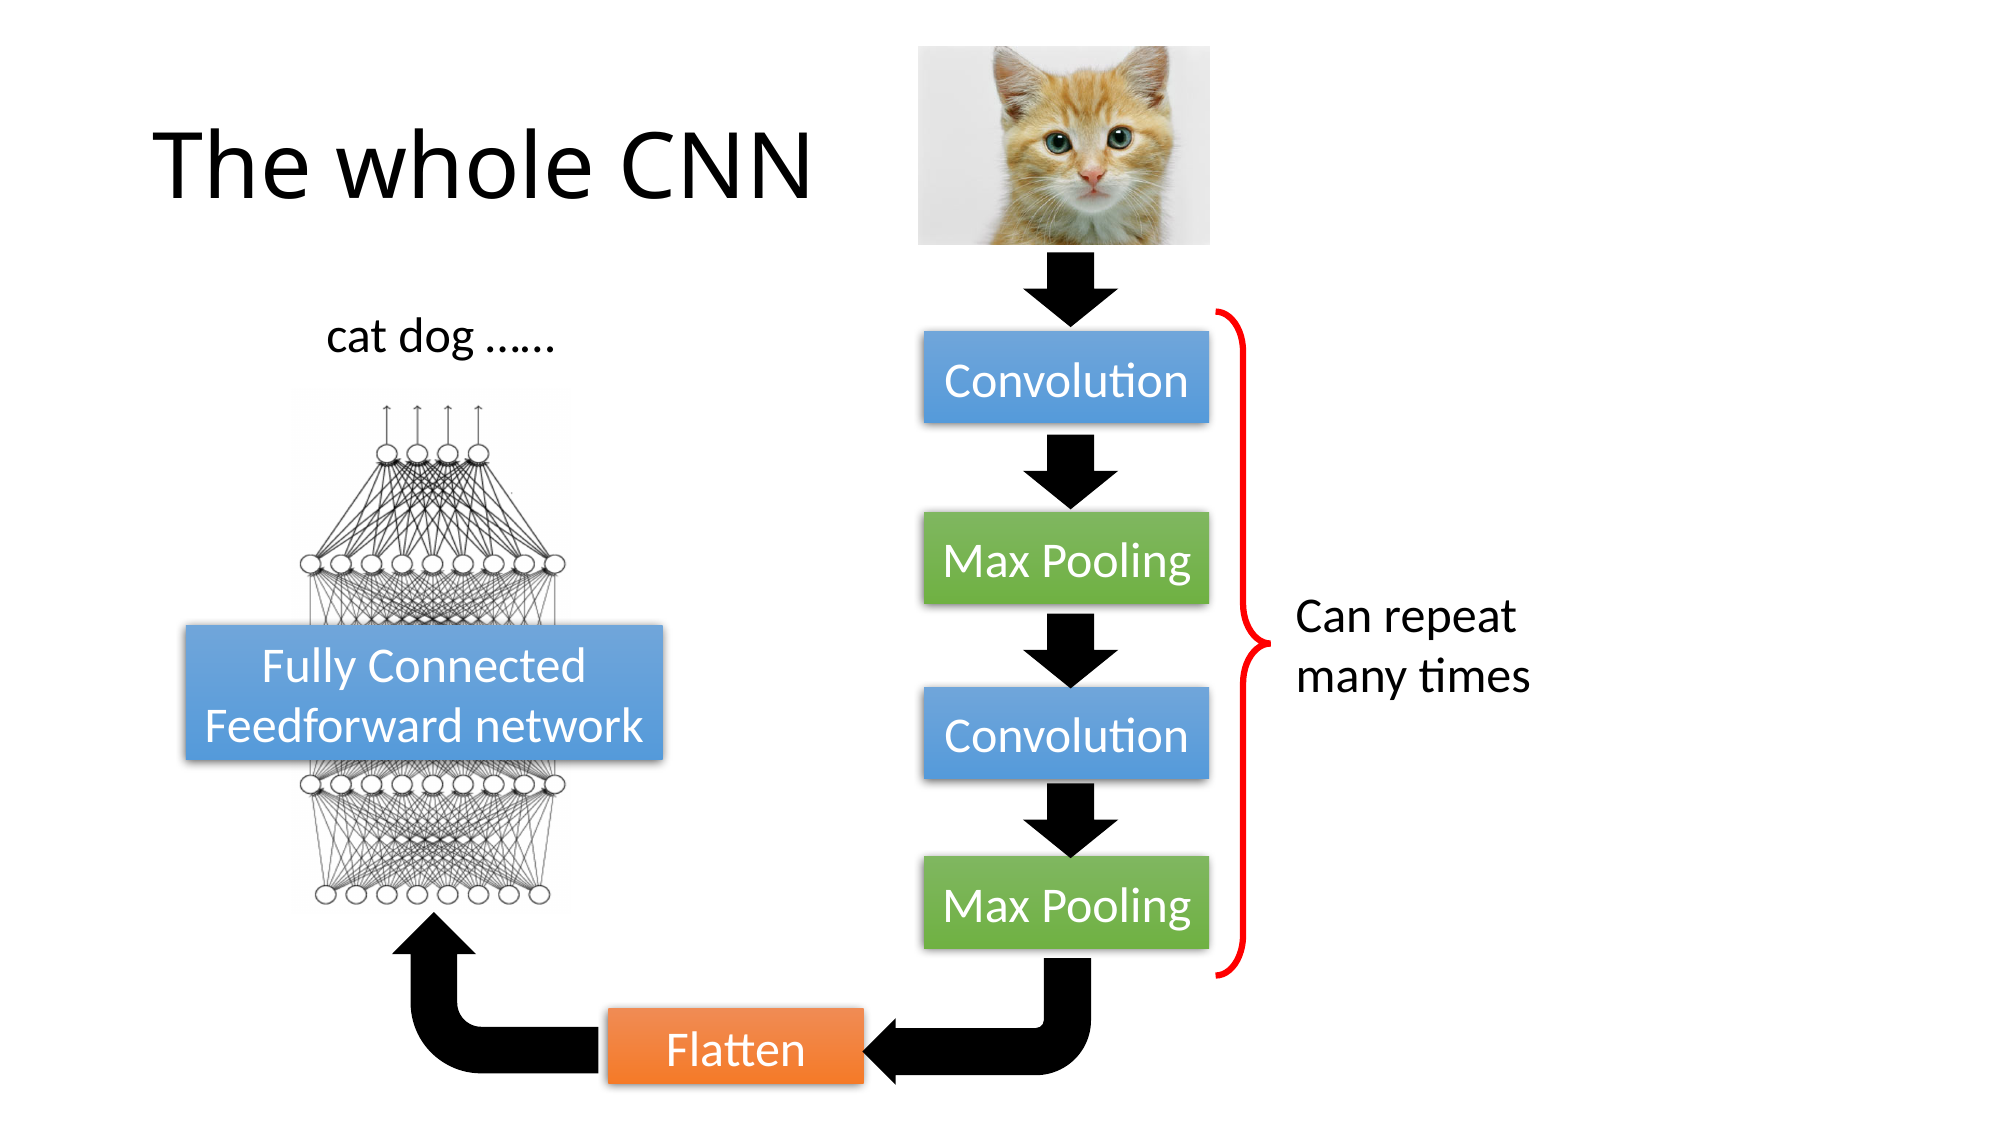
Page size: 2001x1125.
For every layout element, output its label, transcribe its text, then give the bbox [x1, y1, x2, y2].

text_box Flatten [608, 1008, 864, 1084]
text_box Can repeat many times [1280, 575, 1559, 711]
text_box [1215, 311, 1271, 977]
text_box Convolution [924, 331, 1210, 423]
text_box cat dog …… [272, 294, 609, 370]
text_box [1022, 783, 1119, 859]
text_box [1022, 252, 1119, 328]
text_box [862, 958, 1092, 1085]
text_box [1022, 613, 1119, 689]
text_box Max Pooling [924, 856, 1210, 949]
title The whole CNN [137, 59, 1863, 278]
text_box Max Pooling [924, 512, 1210, 604]
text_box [185, 388, 663, 914]
picture [918, 46, 1210, 245]
text_box [391, 914, 599, 1074]
text_box [1022, 434, 1119, 510]
text_box Convolution [924, 687, 1210, 779]
